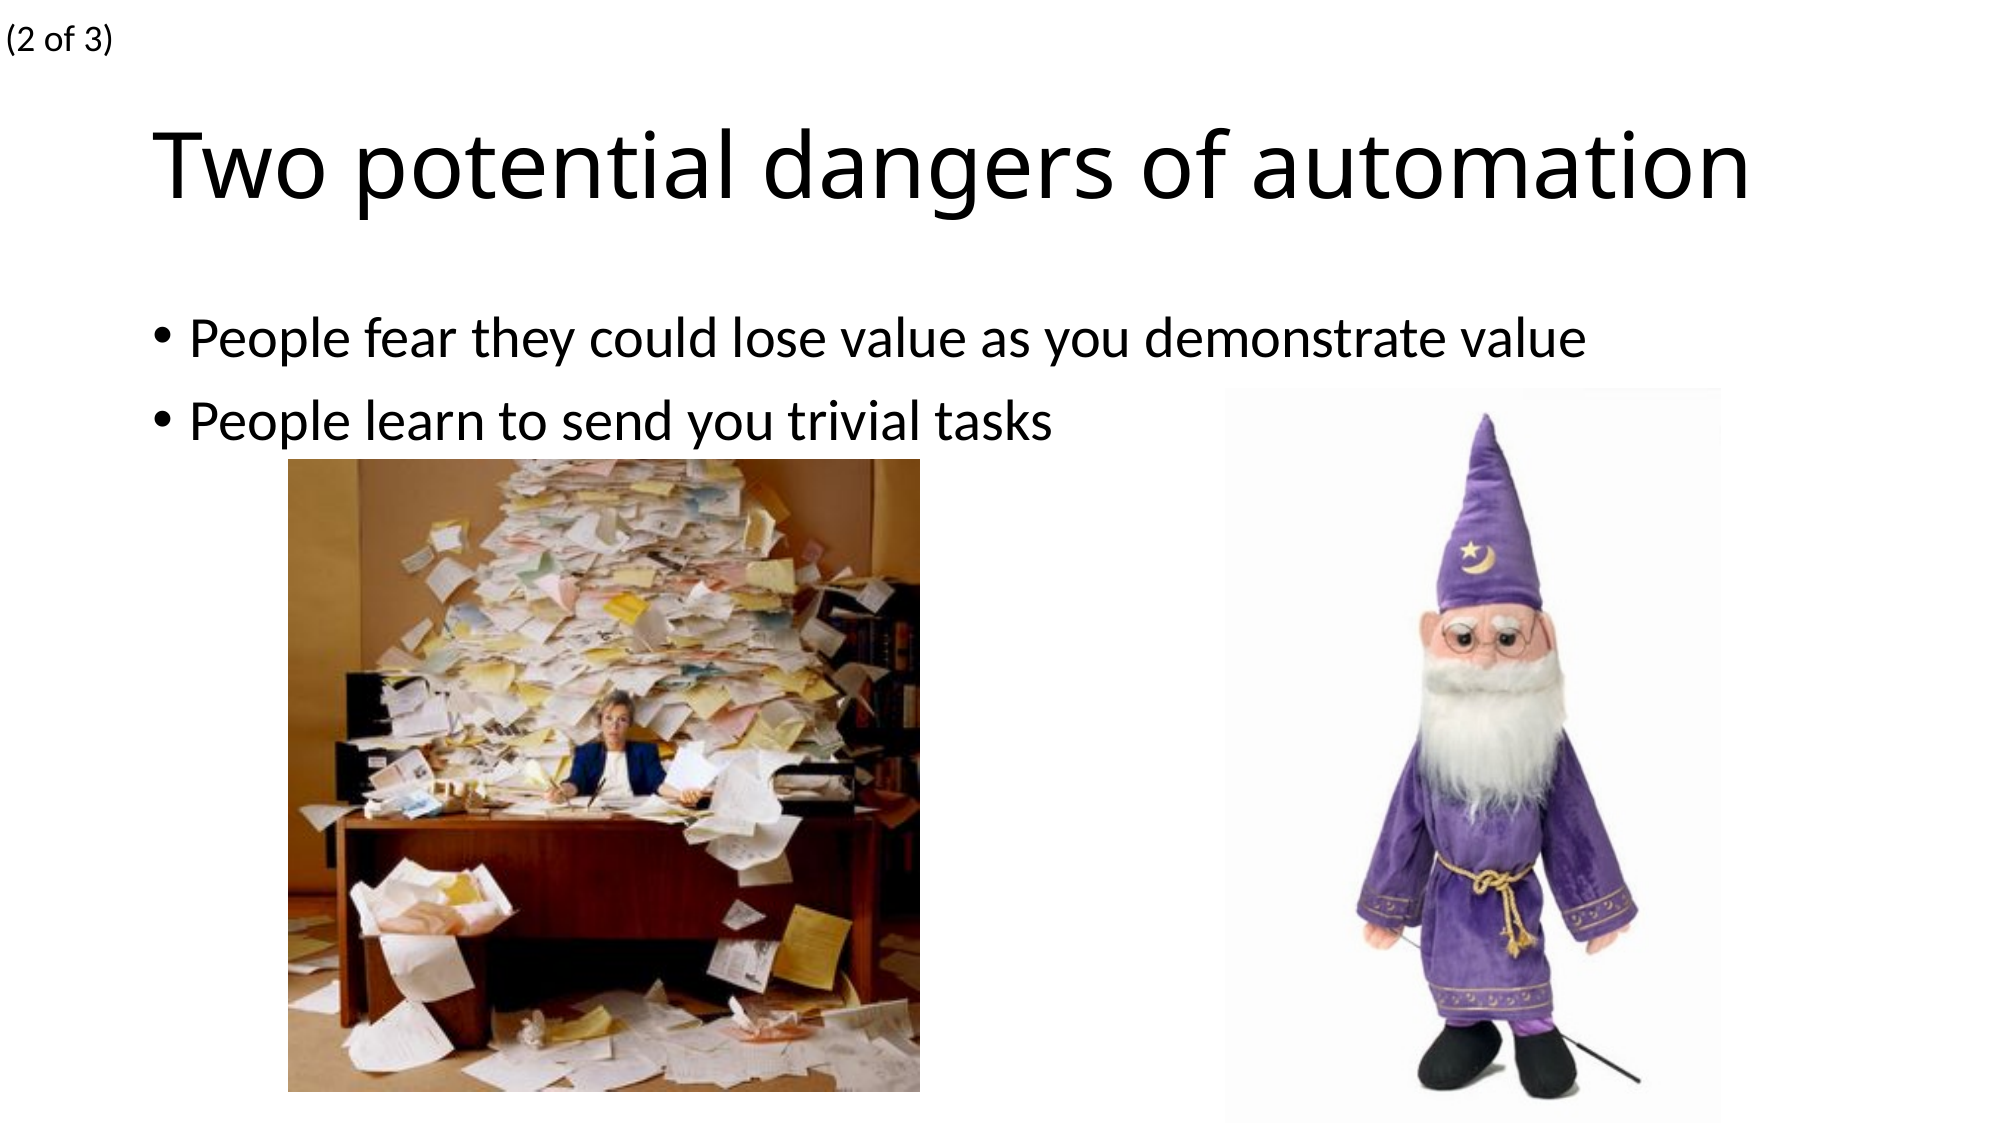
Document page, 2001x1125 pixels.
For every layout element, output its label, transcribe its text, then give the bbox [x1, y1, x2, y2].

list People fear they could lose value as you demonstrate value People learn to send you trivial tasks [137, 299, 1863, 1014]
picture [1225, 388, 1721, 1123]
text_box (2 of 3) [0, 6, 138, 67]
picture [288, 459, 920, 1092]
title Two potential dangers of automation [137, 59, 1863, 278]
